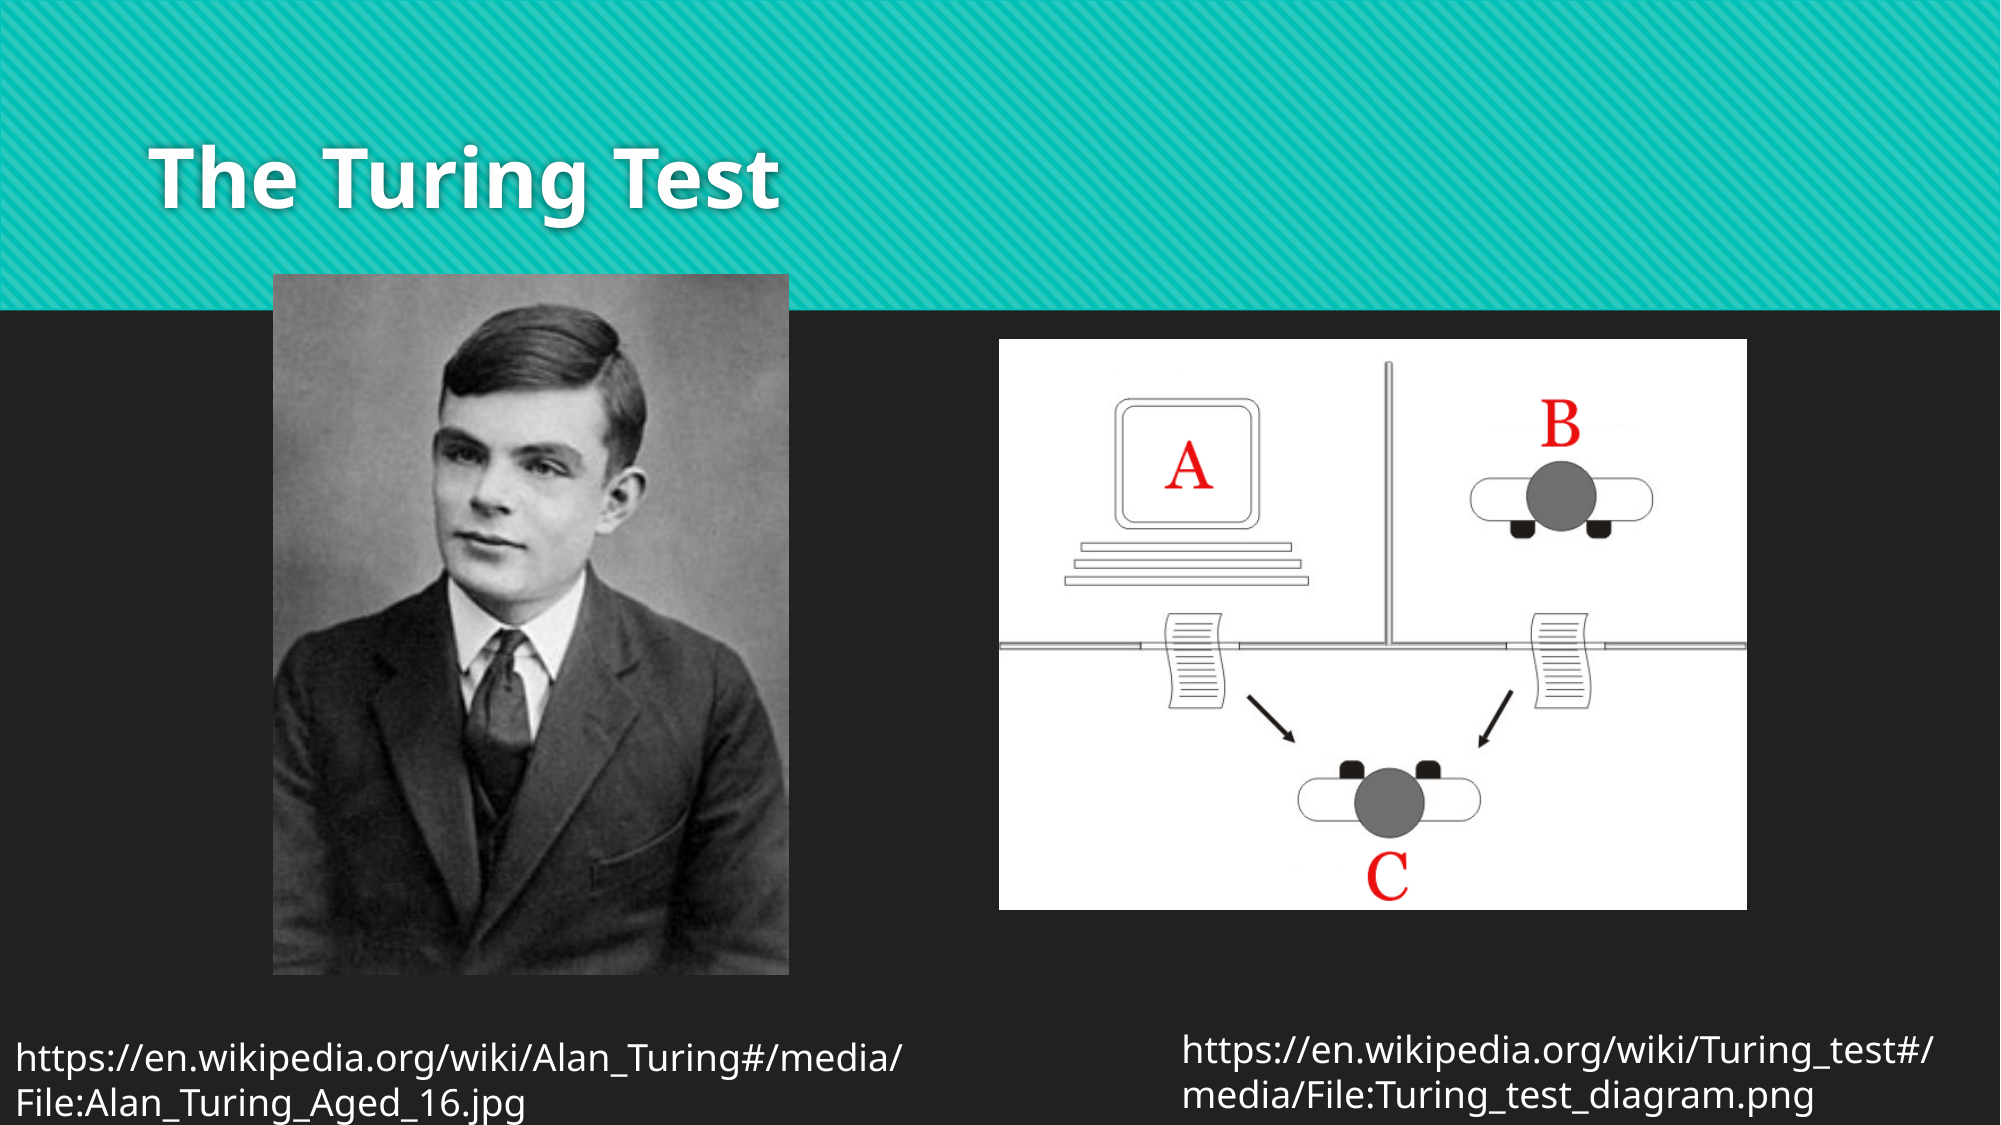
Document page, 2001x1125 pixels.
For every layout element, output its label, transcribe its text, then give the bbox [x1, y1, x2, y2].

title The Turing Test [132, 73, 1868, 233]
text_box https://en.wikipedia.org/wiki/Turing_test#/media/File:Turing_test_diagram.png [1166, 1018, 2000, 1124]
picture [273, 274, 790, 976]
text_box https://en.wikipedia.org/wiki/Alan_Turing#/media/File:Alan_Turing_Aged_16.jpg [0, 1026, 1000, 1125]
picture [999, 339, 1747, 910]
